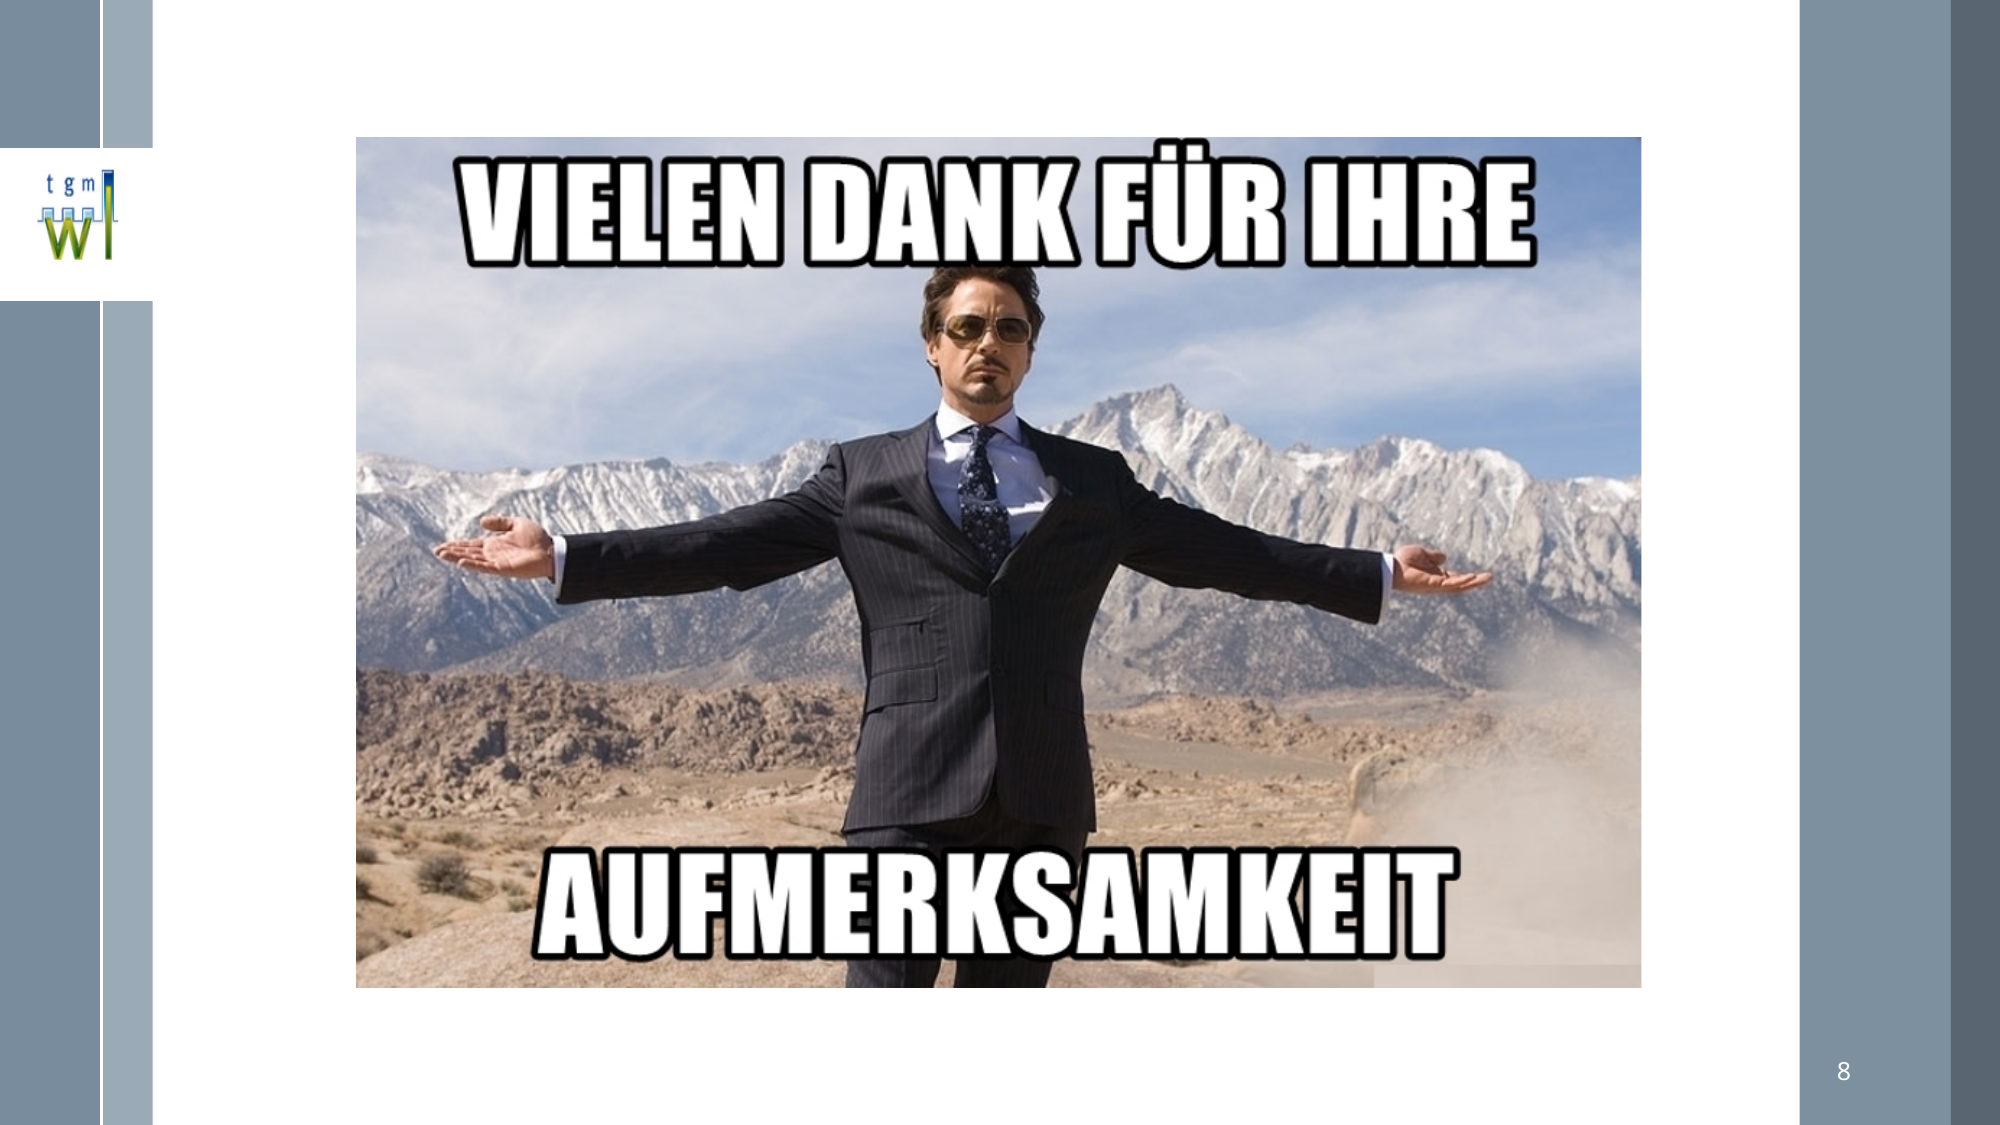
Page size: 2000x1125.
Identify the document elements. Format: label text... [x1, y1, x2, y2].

slide_number 8 [1766, 1042, 1867, 1103]
picture [0, 148, 161, 301]
picture [356, 137, 1643, 988]
